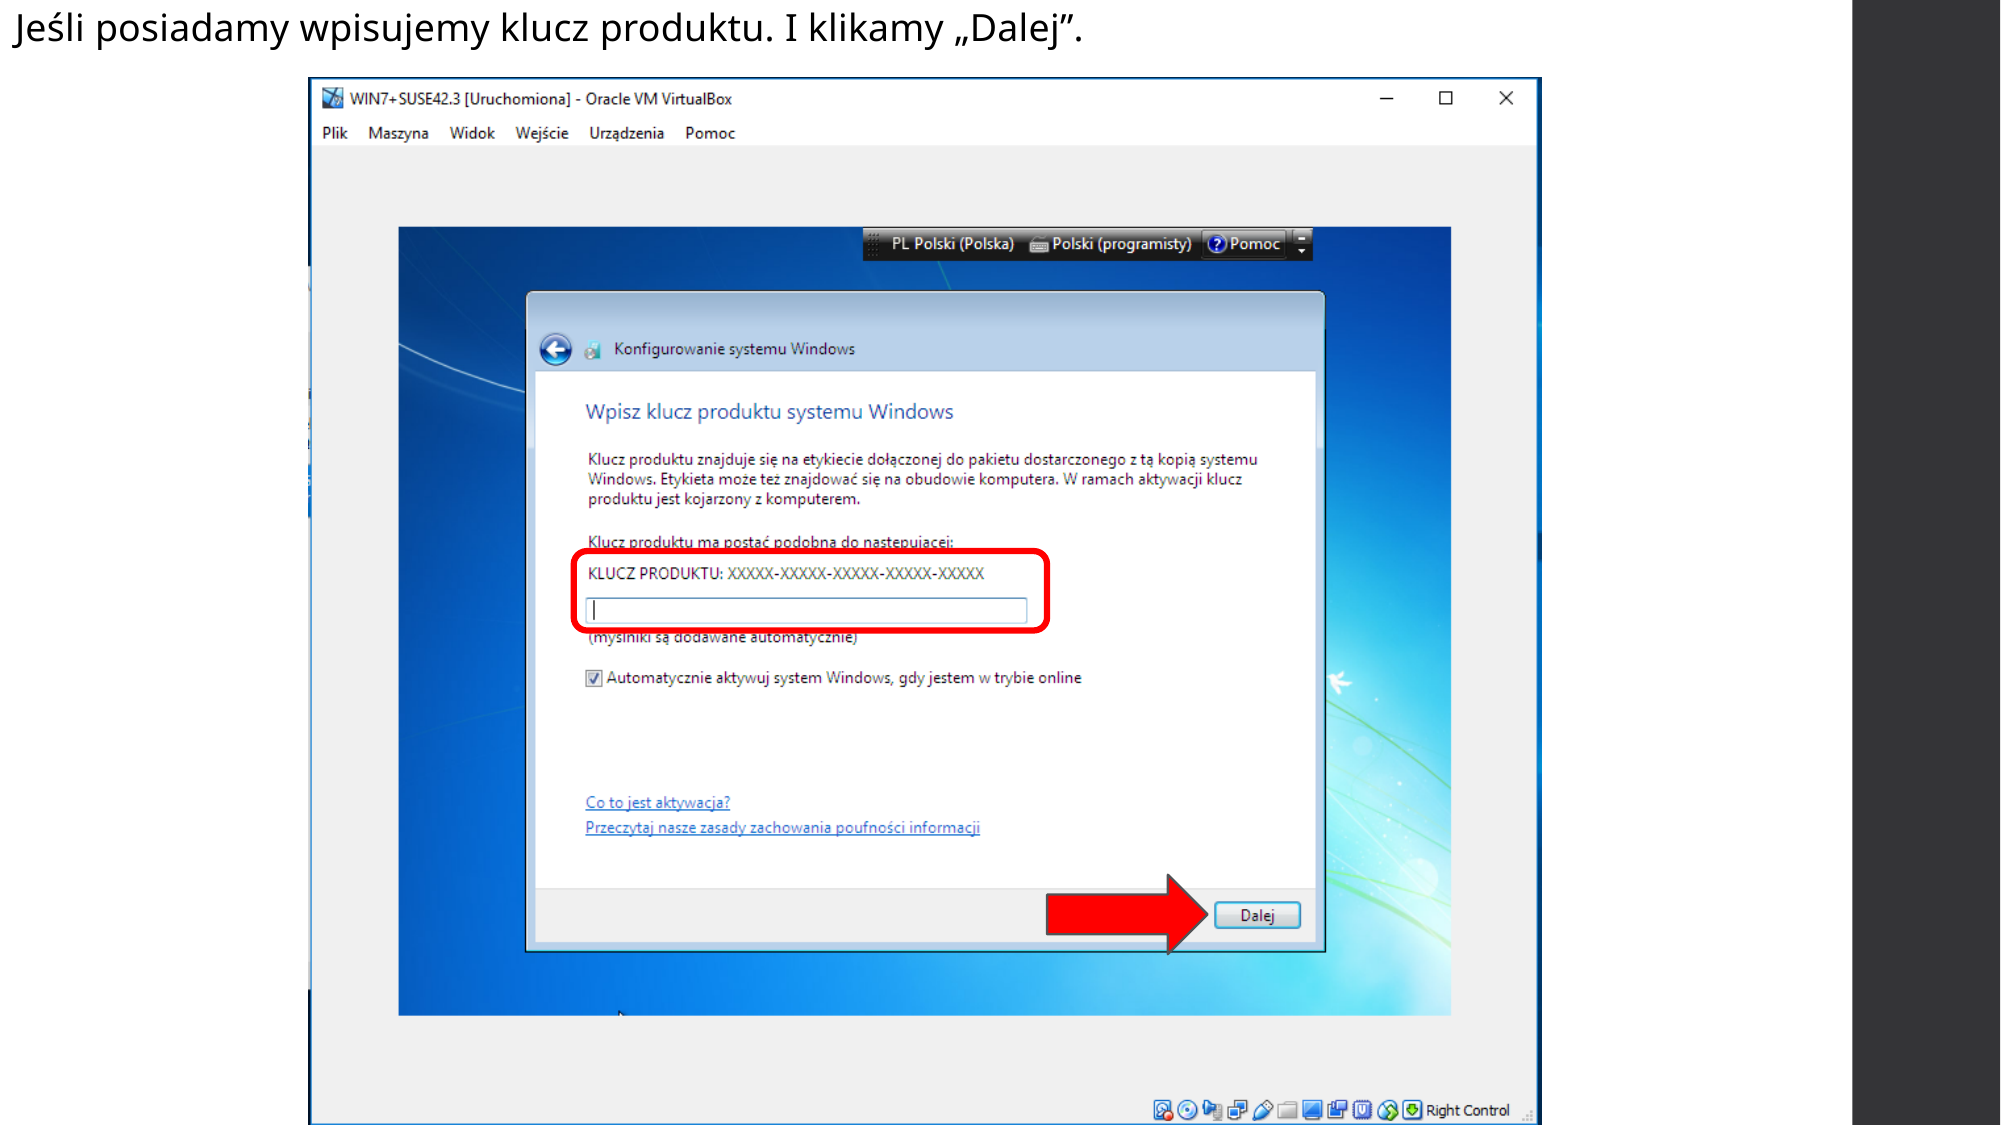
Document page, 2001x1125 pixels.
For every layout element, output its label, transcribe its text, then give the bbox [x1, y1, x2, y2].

picture [308, 77, 1543, 1125]
list Jeśli posiadamy wpisujemy klucz produktu. I klikamy „Dalej”. [0, 0, 1851, 255]
